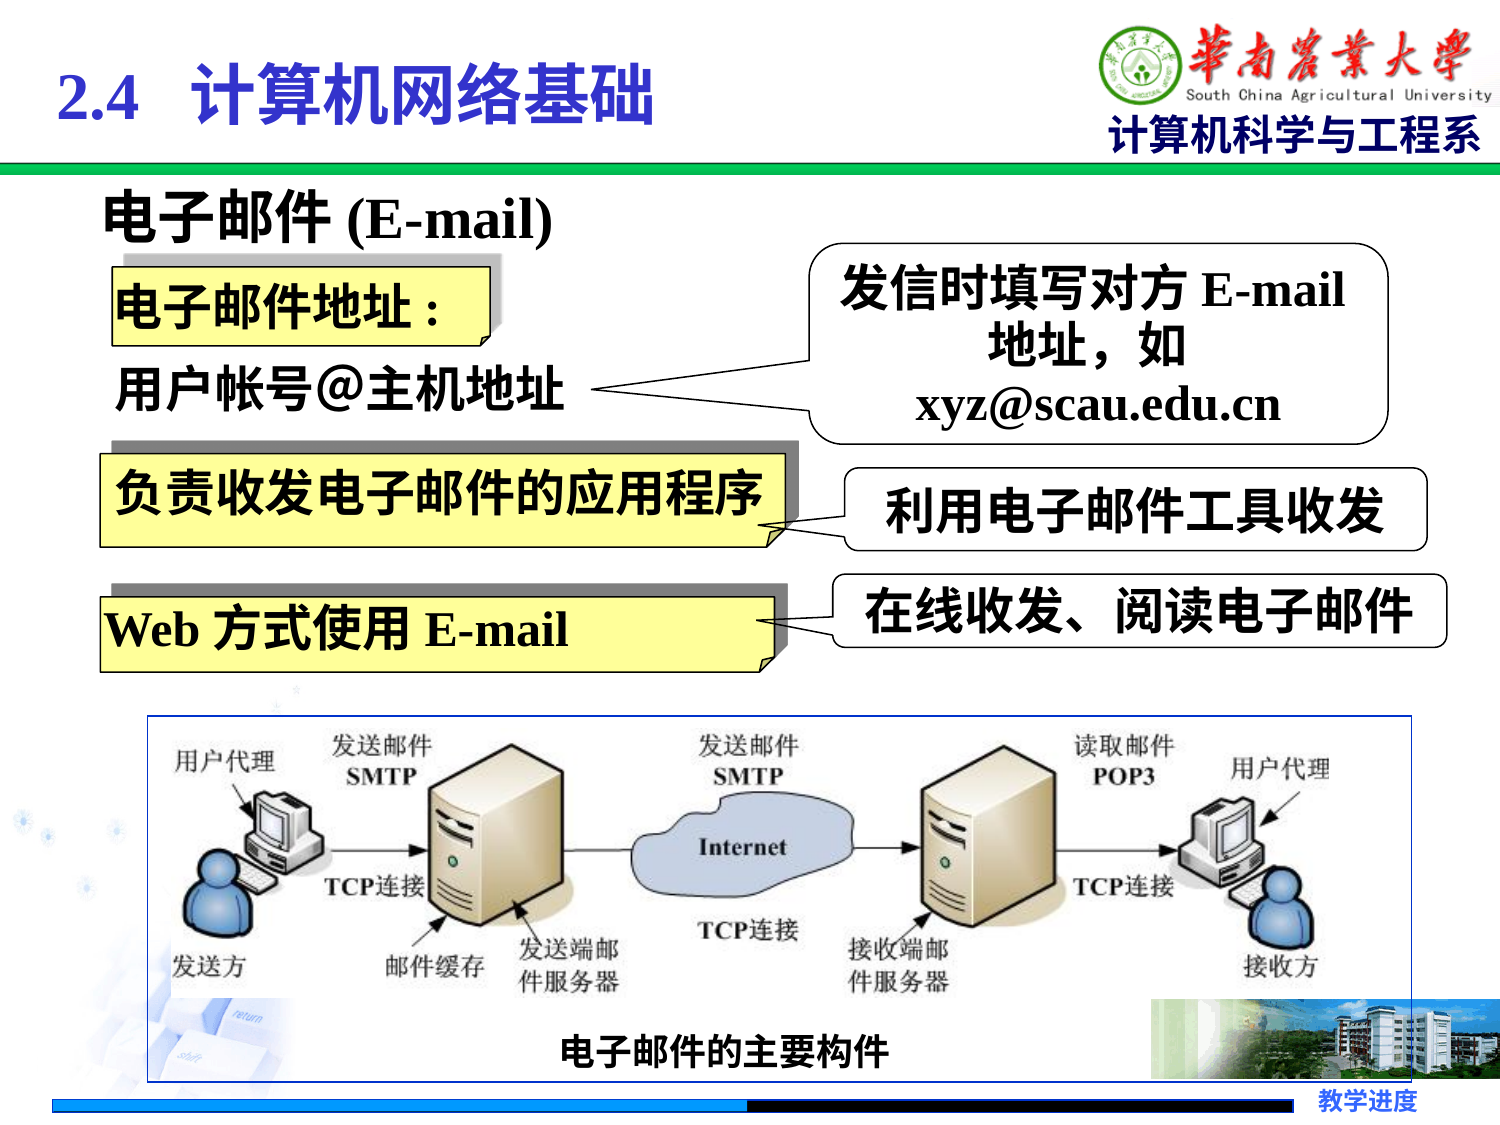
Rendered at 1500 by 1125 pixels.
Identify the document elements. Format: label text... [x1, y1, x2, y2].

text_box 电子邮件(E-mail) [84, 172, 569, 258]
picture [1092, 18, 1500, 107]
picture [0, 162, 1500, 175]
text_box 用户帐号＠主机地址 [100, 349, 620, 425]
text_box 发信时填写对方E-mail地址，如 xyz@scau.edu.cn [590, 243, 1389, 445]
picture [0, 680, 1330, 1118]
text_box [147, 716, 1412, 1083]
text_box 负责收发电子邮件的应用程序 [100, 453, 786, 548]
text_box 在线收发、阅读电子邮件 [756, 574, 1447, 648]
picture [1412, 999, 1500, 1079]
title 2.4 计算机网络基础 [41, 42, 1104, 144]
text_box [53, 1099, 748, 1112]
text_box 利用电子邮件工具收发 [757, 467, 1428, 551]
text_box 电子邮件地址: [112, 266, 491, 346]
text_box Web方式使用E-mail [100, 596, 775, 673]
